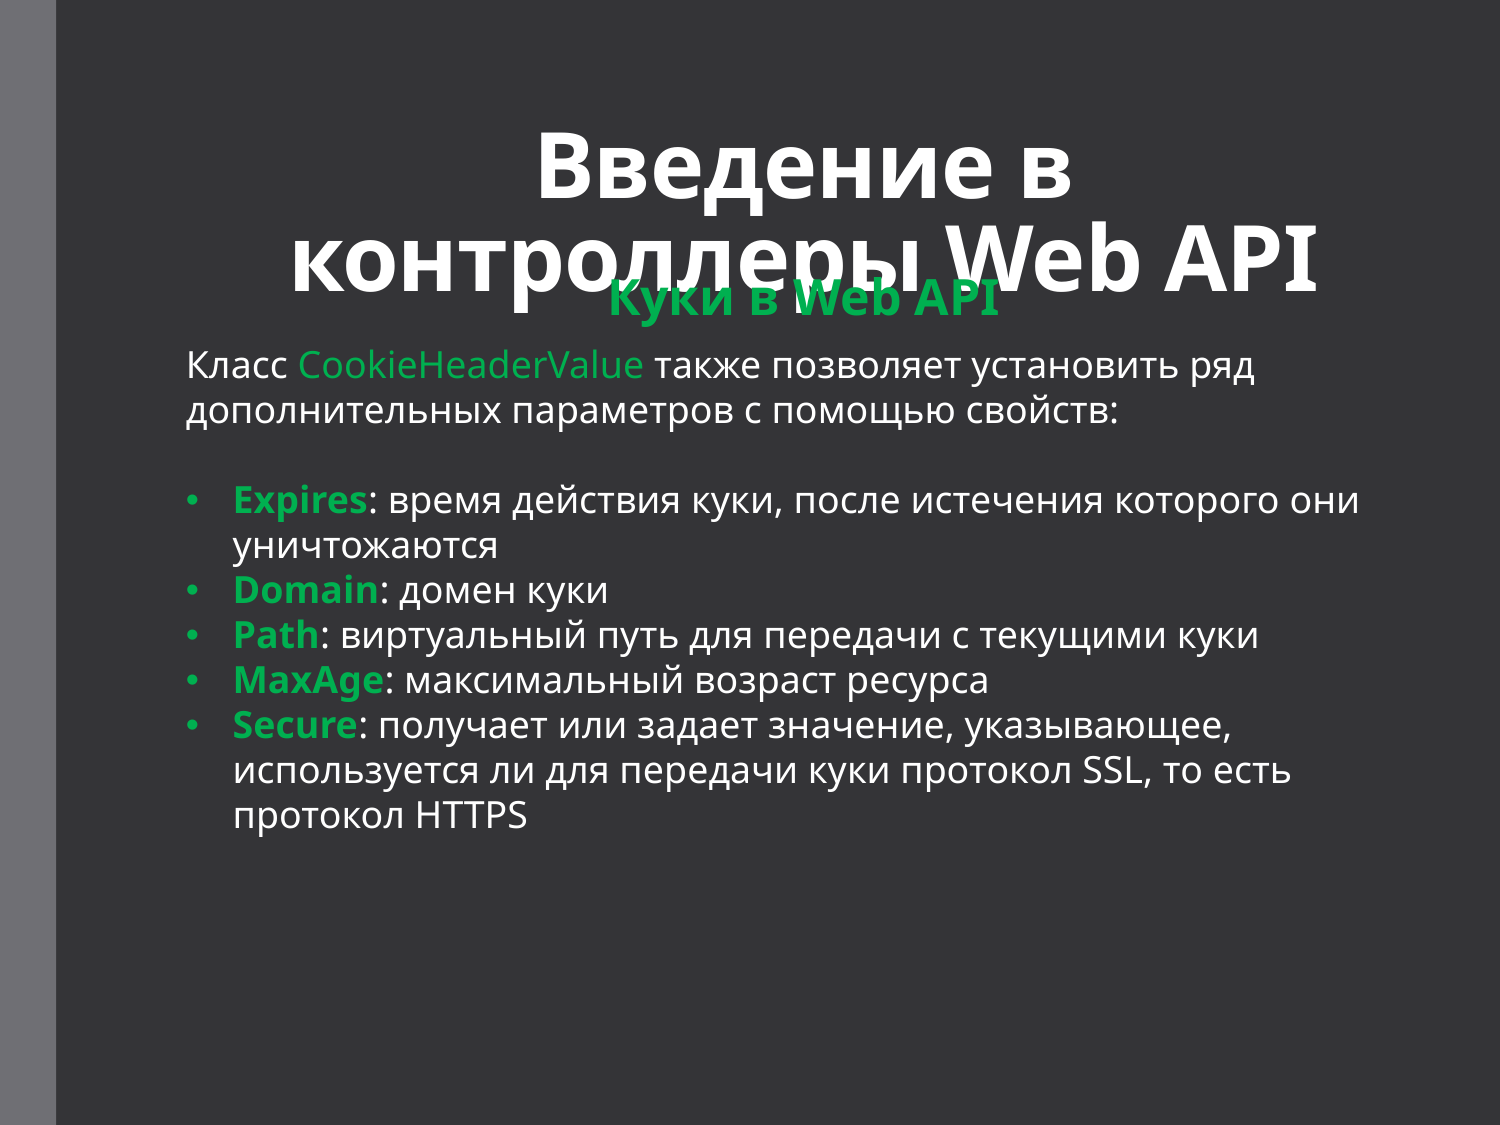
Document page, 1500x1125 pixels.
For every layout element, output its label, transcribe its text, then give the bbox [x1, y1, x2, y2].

text_box Класс CookieHeaderValue также позволяет установить ряд дополнительных параметров с помощью свойств: Expires: время действия куки, после истечения которого они уничтожаются Domain: домен куки Path: виртуальный путь для передачи с текущими куки MaxAge: максимальный возраст ресурса Secure: получает или задает значение, указывающее, используется ли для передачи куки протокол SSL, то есть протокол HTTPS [171, 334, 1483, 934]
title Введение в контроллеры Web API [192, 115, 1415, 258]
text_box Куки в Web API [148, 258, 1460, 334]
